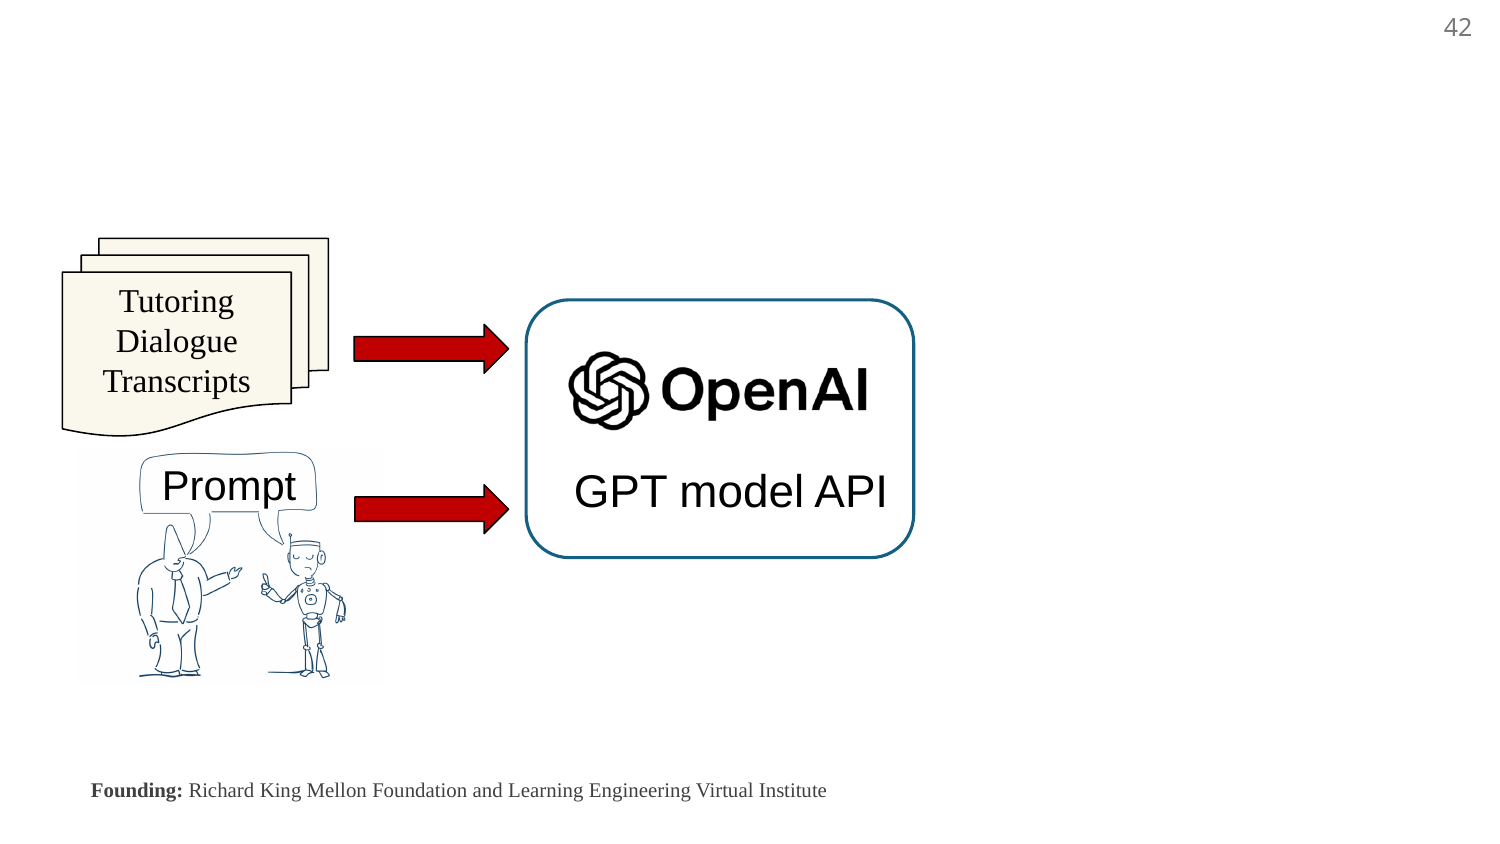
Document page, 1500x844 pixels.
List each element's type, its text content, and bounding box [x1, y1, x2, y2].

text_box [354, 324, 509, 374]
text_box GPT model API [558, 453, 905, 526]
text_box Founding: Richard King Mellon Foundation and Learning Engineering Virtual Institute [76, 768, 1500, 809]
picture [562, 344, 878, 443]
text_box [524, 298, 916, 560]
slide_number 42 [1149, 5, 1488, 51]
text_box Tutoring Dialogue Transcripts [62, 238, 329, 436]
text_box [385, 484, 509, 534]
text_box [75, 449, 385, 686]
